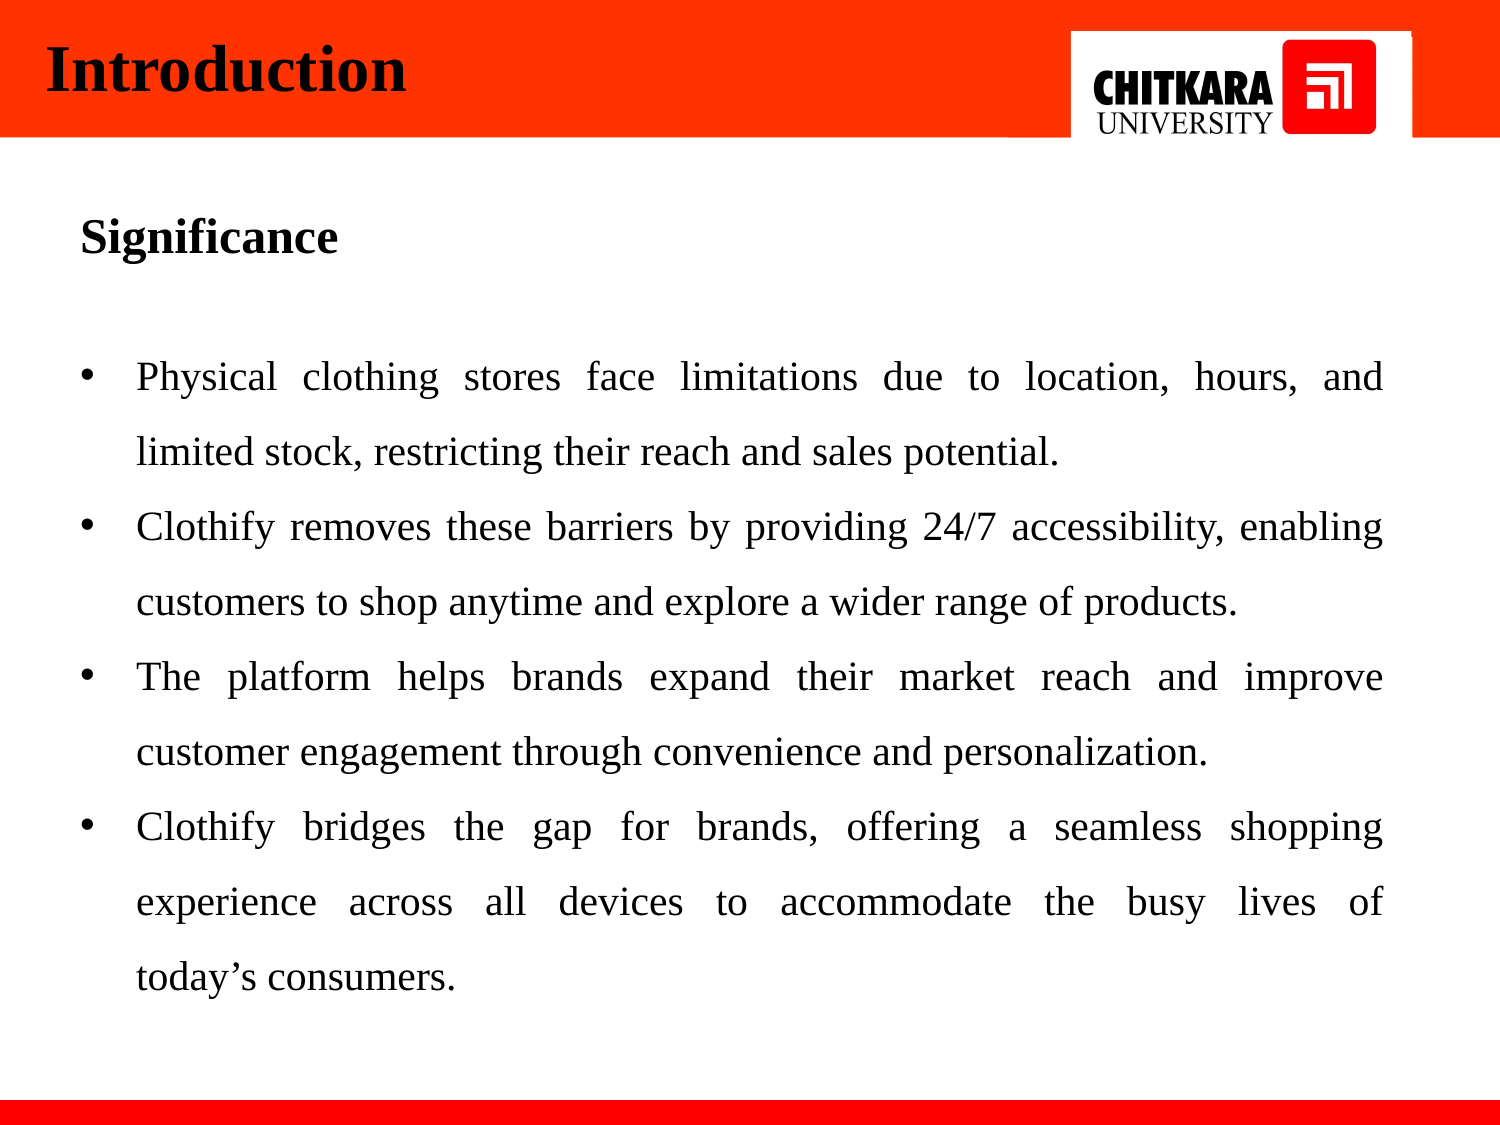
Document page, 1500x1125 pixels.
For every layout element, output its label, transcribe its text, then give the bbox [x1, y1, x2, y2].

picture [1074, 37, 1391, 138]
text_box Significance Physical clothing stores face limitations due to location, hours, and limited stock, restricting their reach and sales potential. Clothify removes these barriers by providing 24/7 accessibility, enabling customers to shop anytime and explore a wider range of products. The platform helps brands expand their market reach and improve customer engagement through convenience and personalization. Clothify bridges the gap for brands, offering a seamless shopping experience across all devices to accommodate the busy lives of today’s consumers. [64, 196, 1400, 1007]
text_box Introduction [30, 17, 917, 113]
